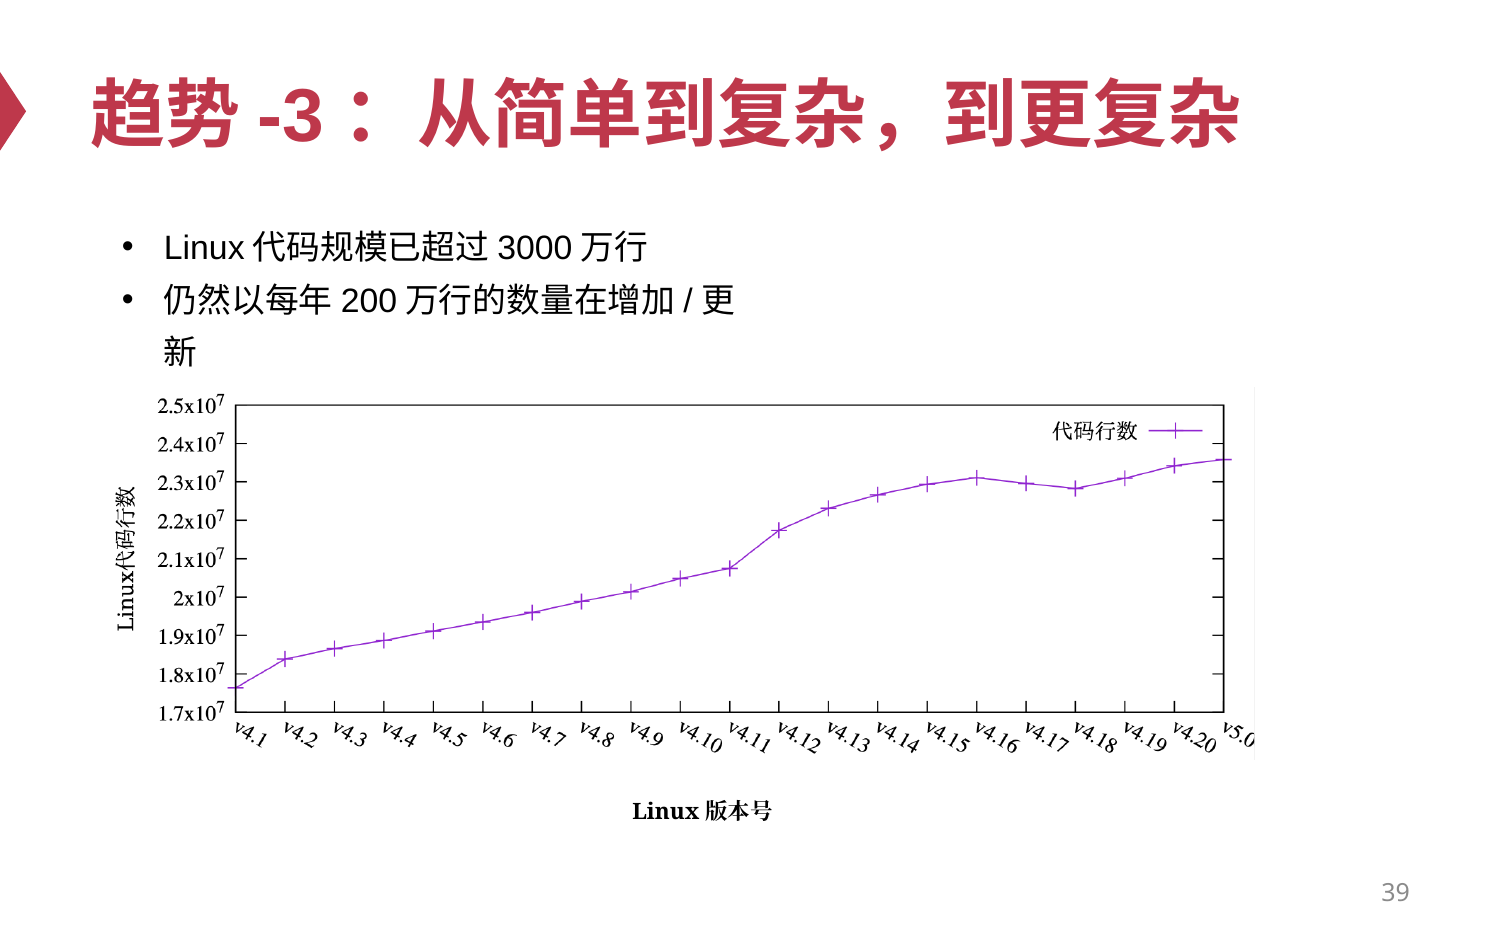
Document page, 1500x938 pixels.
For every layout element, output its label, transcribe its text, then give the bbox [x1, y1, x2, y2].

text_box Linux版本号 [505, 789, 900, 832]
picture [106, 387, 1255, 760]
title 趋势-3：从简单到复杂，到更复杂 [75, 37, 1425, 186]
text_box 39 [1074, 868, 1425, 919]
text_box Linux代码规模已超过3000万行 仍然以每年200万行的数量在增加/更新 [107, 206, 783, 379]
